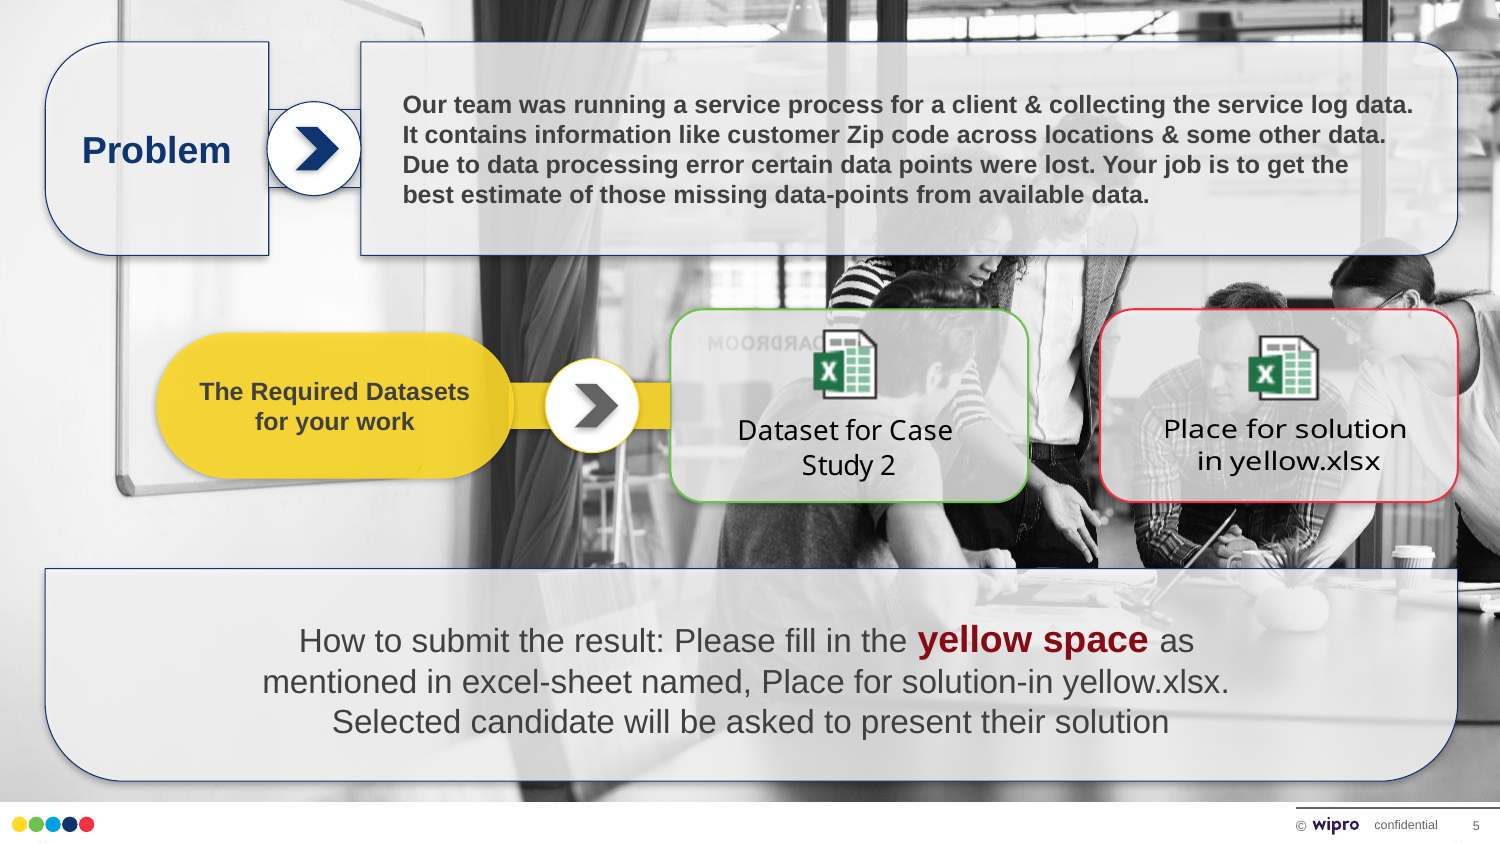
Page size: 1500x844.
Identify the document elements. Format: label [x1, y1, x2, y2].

text_box [738, 327, 961, 516]
picture [0, 0, 1500, 802]
text_box [1166, 334, 1412, 508]
text_box [44, 568, 1458, 782]
text_box [266, 101, 362, 196]
text_box [544, 358, 640, 453]
